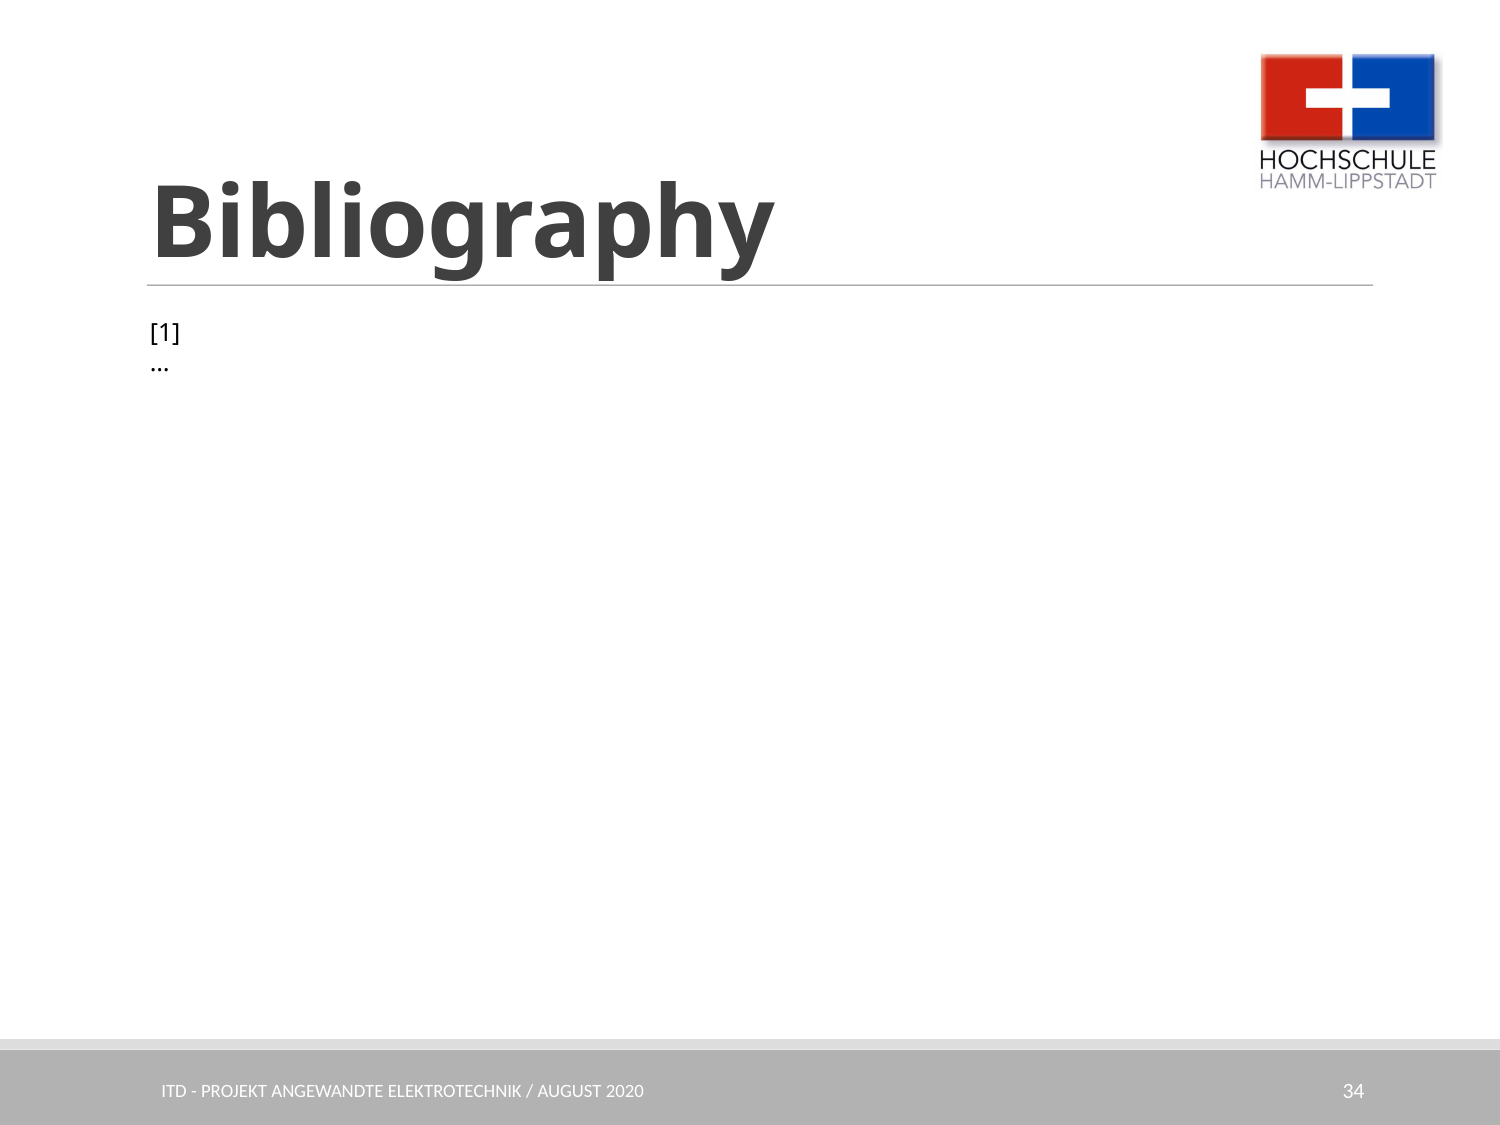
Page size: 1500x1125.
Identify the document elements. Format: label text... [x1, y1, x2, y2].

picture [1373, 50, 1443, 192]
text_box [1] … [134, 309, 1380, 384]
text_box 34 [1218, 1059, 1380, 1120]
text_box ITD - Projekt angewandte Elektrotechnik / August 2020 [105, 1059, 700, 1120]
text_box Bibliography [134, 47, 1373, 285]
